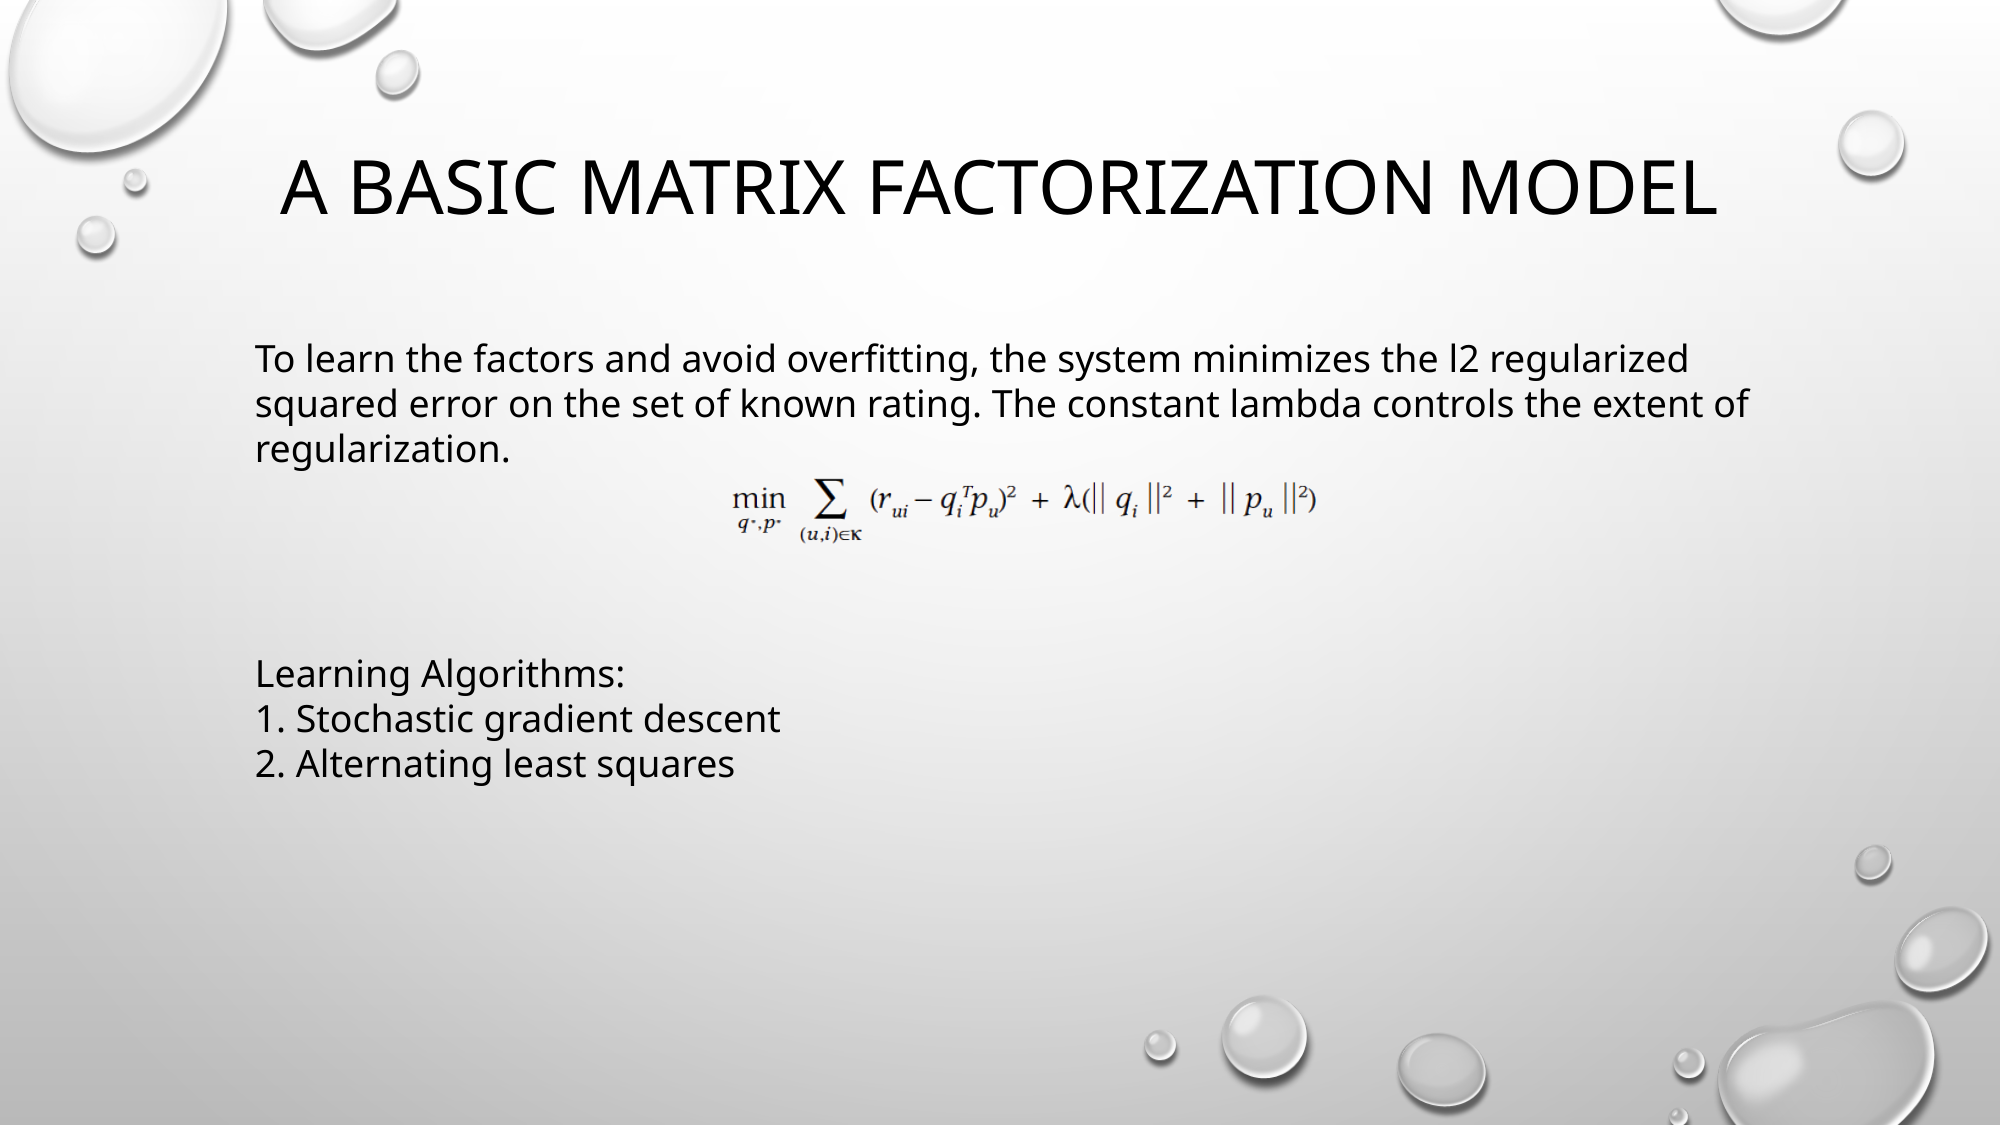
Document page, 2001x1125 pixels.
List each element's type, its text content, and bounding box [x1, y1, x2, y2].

title A BASIC Matrix factorization MODEL [149, 101, 1851, 279]
text_box To learn the factors and avoid overfitting, the system minimizes the l2 regularized squared error on the set of known rating. The constant lambda controls the extent of regularization. Learning Algorithms: 1. Stochastic gradient descent 2. Alternating least squares [239, 328, 1851, 928]
picture [0, 0, 2000, 1125]
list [673, 442, 1355, 558]
